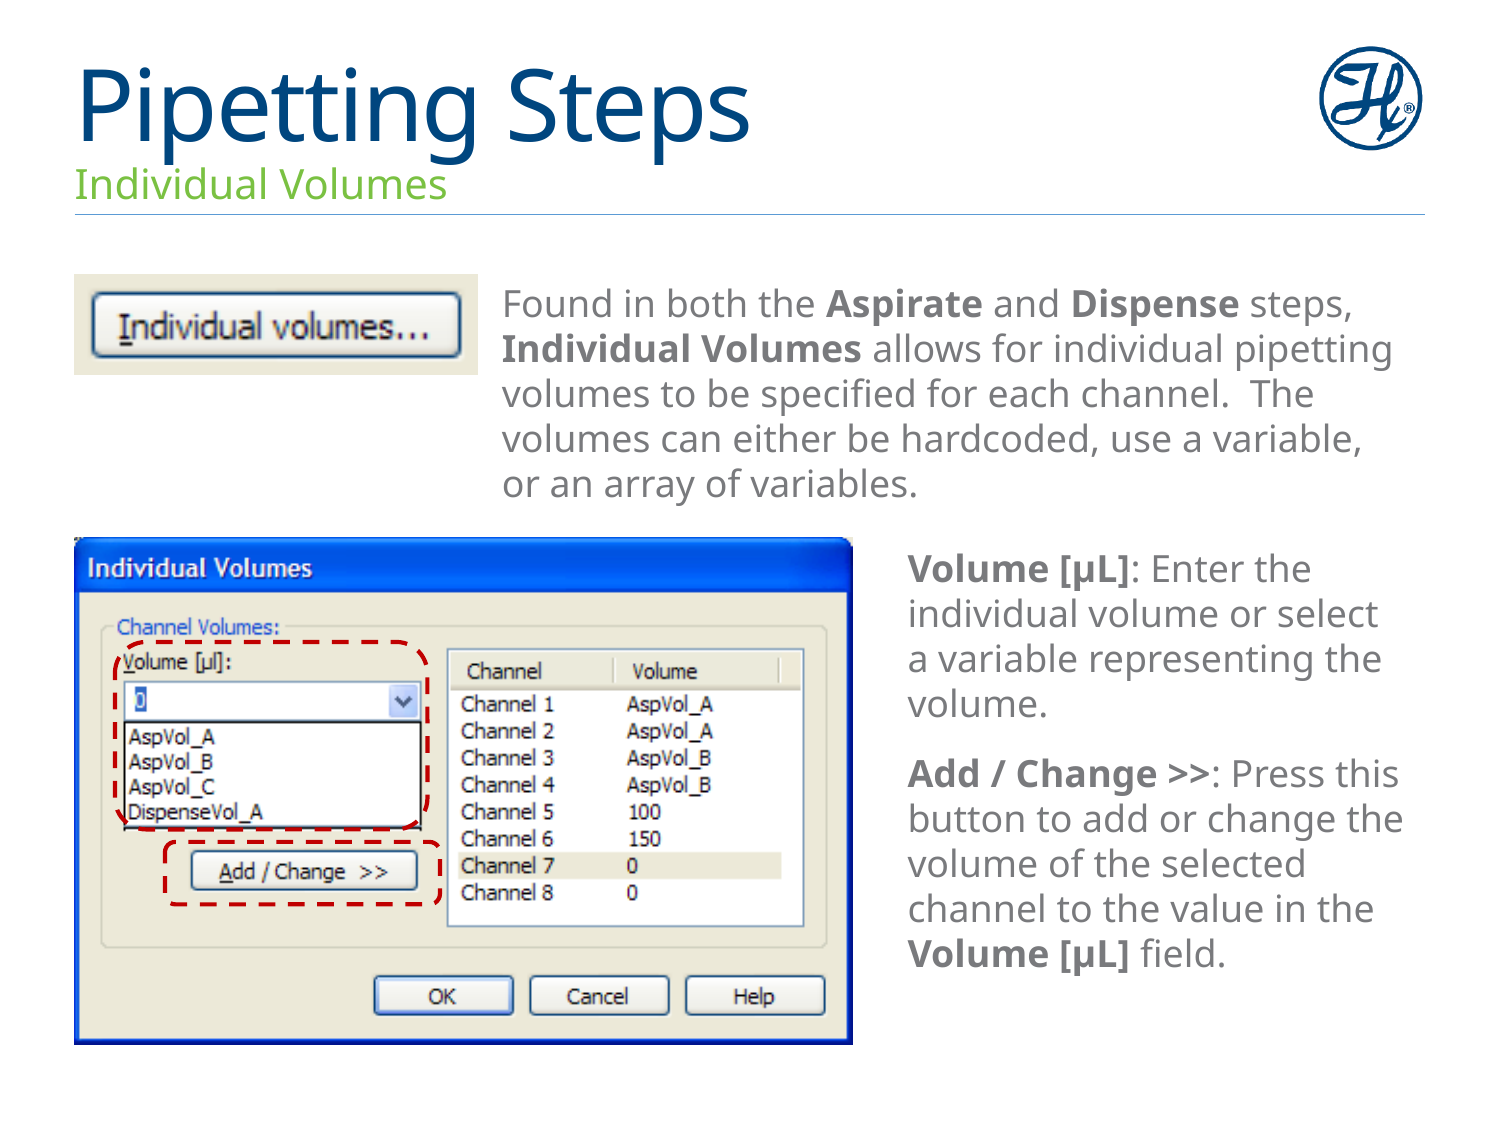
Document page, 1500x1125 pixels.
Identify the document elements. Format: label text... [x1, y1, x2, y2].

picture [74, 274, 478, 375]
picture [1369, 41, 1426, 155]
title Pipetting Steps [74, 0, 1369, 155]
text_box Found in both the Aspirate and Dispense steps, Individual Volumes allows for individual pipetting volumes to be specified for each channel. The volumes can either be hardcoded, use a variable, or an array of variables. [487, 272, 1425, 513]
list Individual Volumes [74, 155, 1425, 216]
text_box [74, 537, 853, 1045]
text_box Volume [µL]: Enter the individual volume or select a variable representing the volume. Add / Change >>: Press this button to add or change the volume of the selected channel to the value in the Volume [µL] field. [892, 537, 1425, 983]
